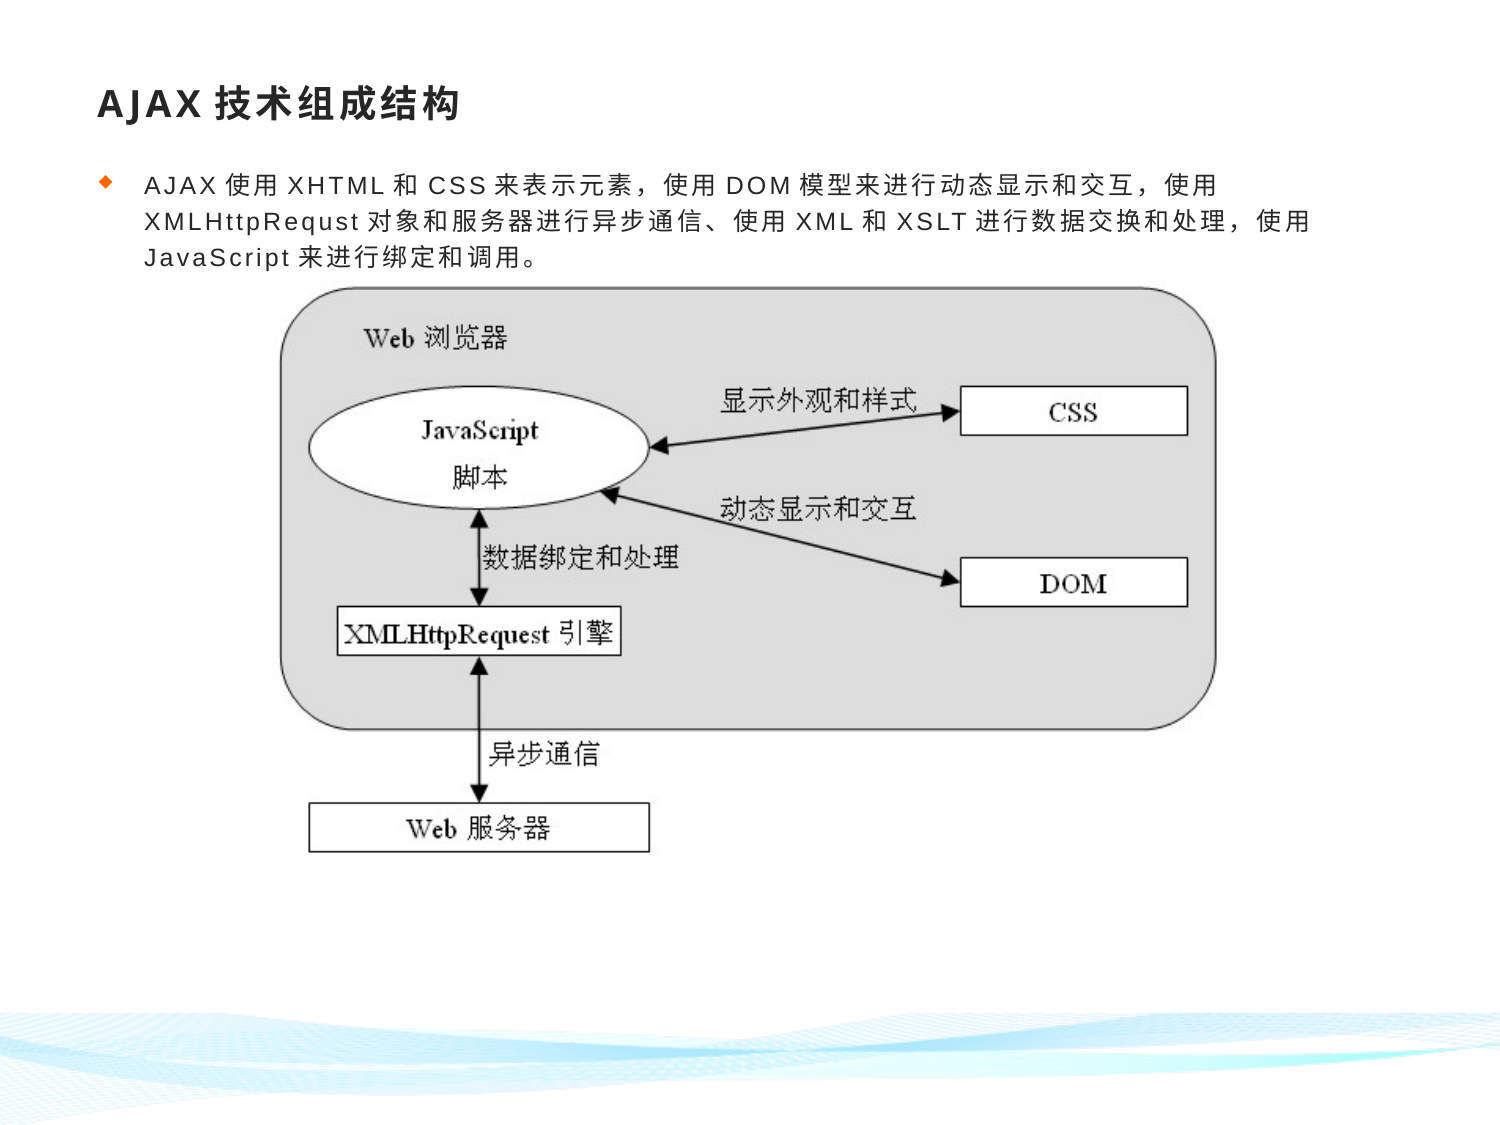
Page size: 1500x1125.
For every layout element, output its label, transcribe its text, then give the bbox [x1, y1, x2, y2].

list AJAX使用XHTML和CSS来表示元素，使用DOM模型来进行动态显示和交互，使用XMLHttpRequst对象和服务器进行异步通信、使用XML和XSLT进行数据交换和处理，使用JavaScript来进行绑定和调用。 [82, 156, 1418, 810]
picture [0, 1013, 1500, 1125]
picture [271, 279, 1220, 856]
slide_number [1059, 1041, 1392, 1094]
title AJAX技术组成结构 [82, 72, 1418, 146]
